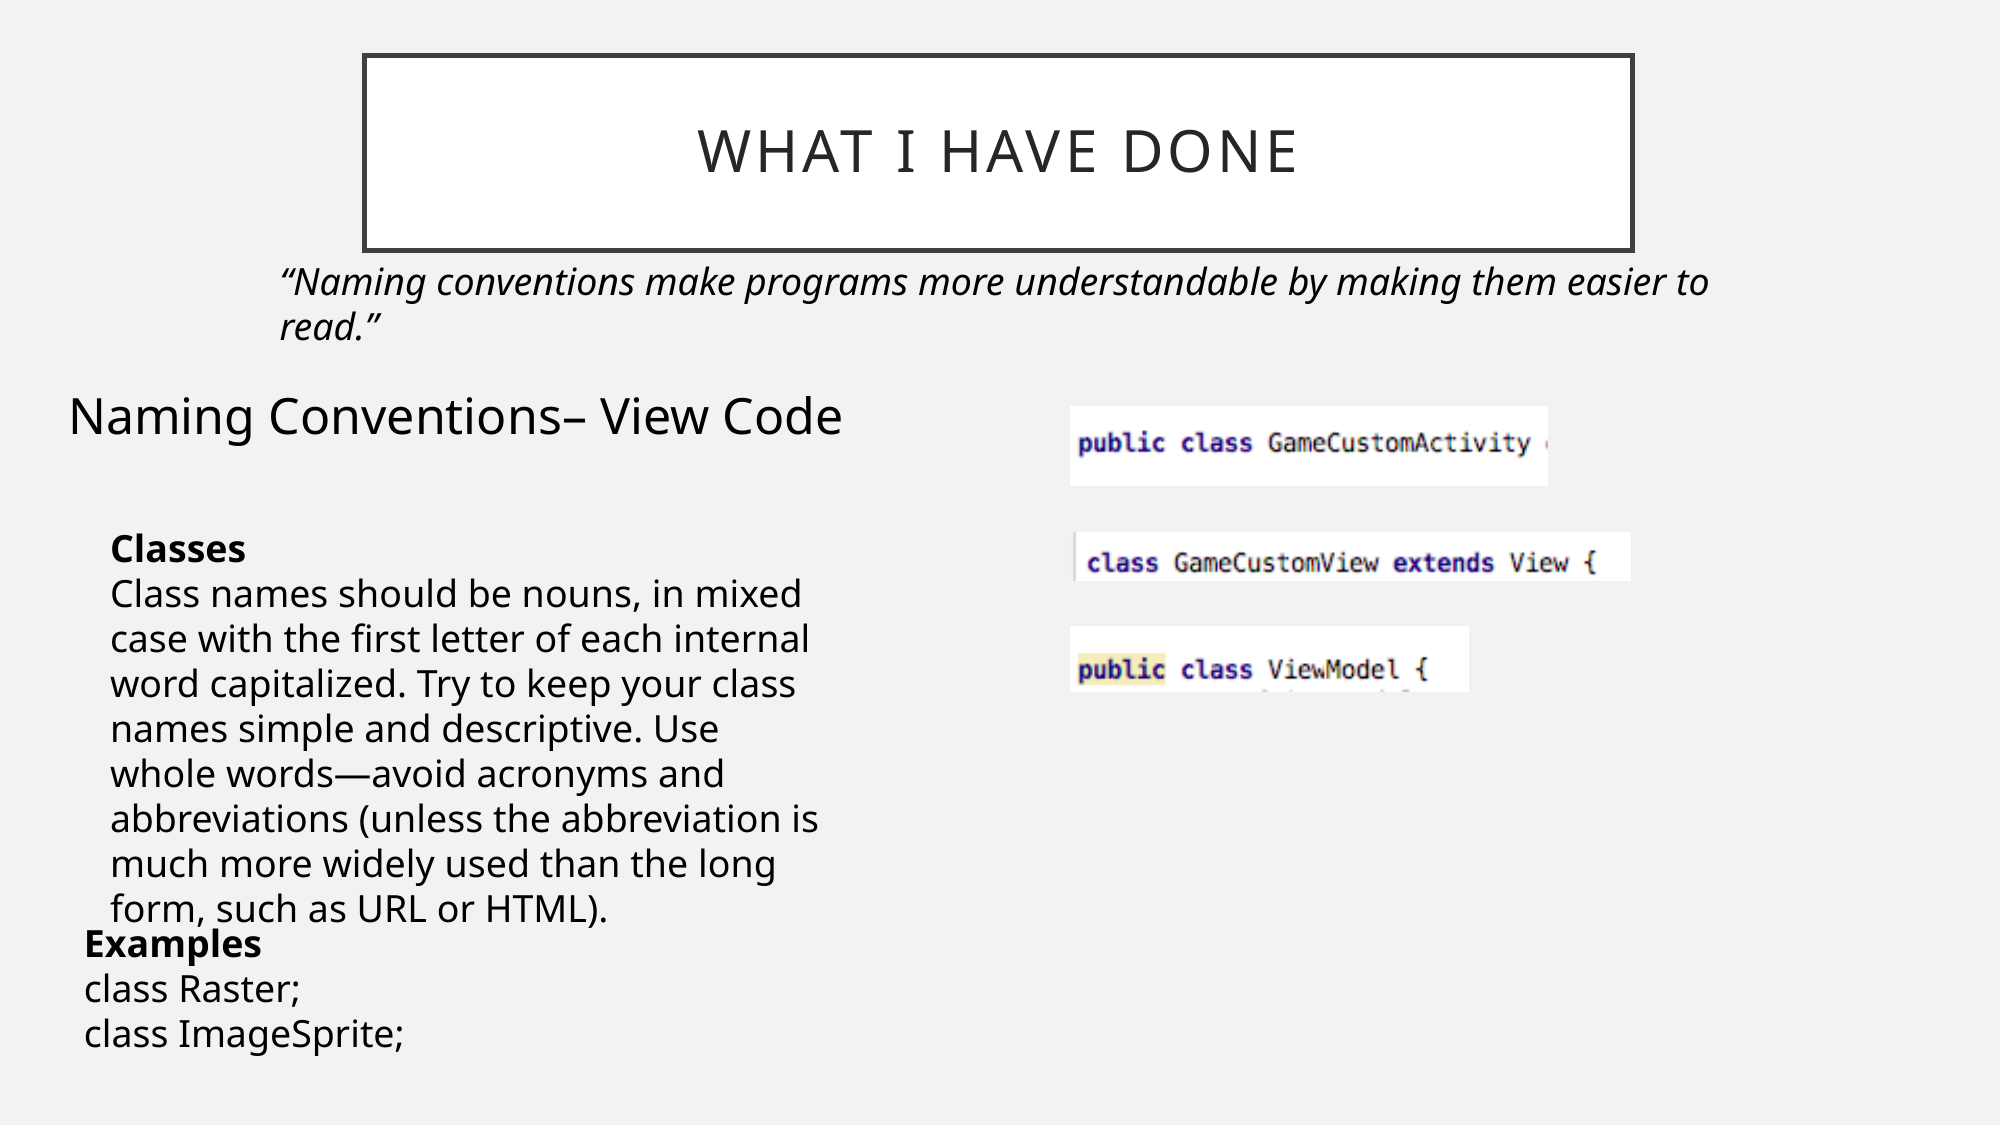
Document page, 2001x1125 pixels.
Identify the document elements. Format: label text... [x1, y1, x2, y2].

text_box Naming Conventions– View Code [53, 376, 859, 452]
text_box “Naming conventions make programs more understandable by making them easier to read.” [264, 250, 1732, 356]
text_box Examples class Raster; class ImageSprite; [69, 912, 420, 1063]
text_box Classes Class names should be nouns, in mixed case with the first letter of each internal word capitalized. Try to keep your class names simple and descriptive. Use whole words—avoid acronyms and abbreviations (unless the abbreviation is much more widely used than the long form, such as URL or HTML). [95, 517, 842, 938]
picture [1070, 626, 1469, 692]
title What I have done [362, 53, 1635, 250]
picture [1070, 406, 1548, 486]
picture [1070, 532, 1631, 581]
